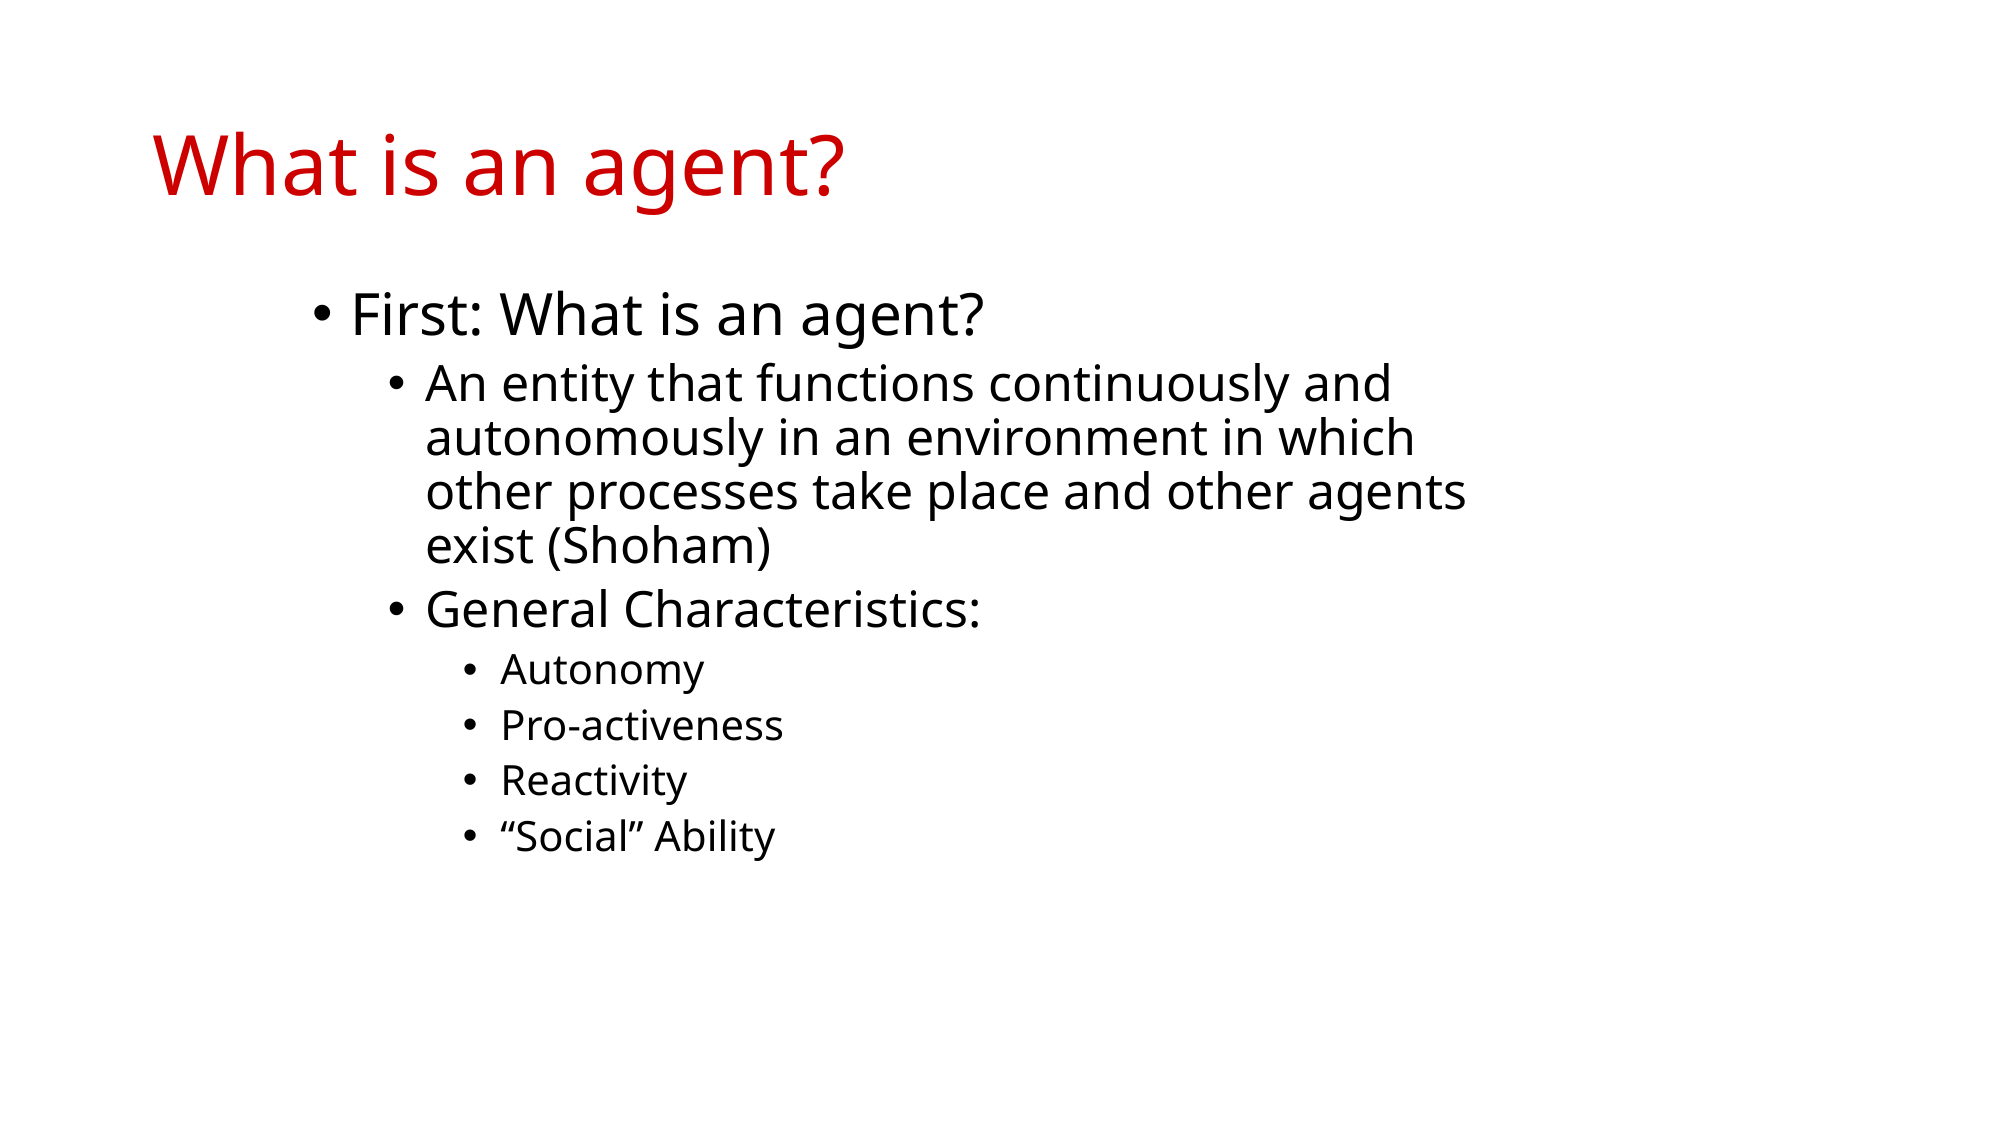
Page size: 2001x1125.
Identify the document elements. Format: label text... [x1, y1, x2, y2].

list First: What is an agent? An entity that functions continuously and autonomously in an environment in which other processes take place and other agents exist (Shoham) General Characteristics: Autonomy Pro-activeness Reactivity “Social” Ability [297, 277, 1561, 1020]
title What is an agent? [137, 59, 1863, 278]
